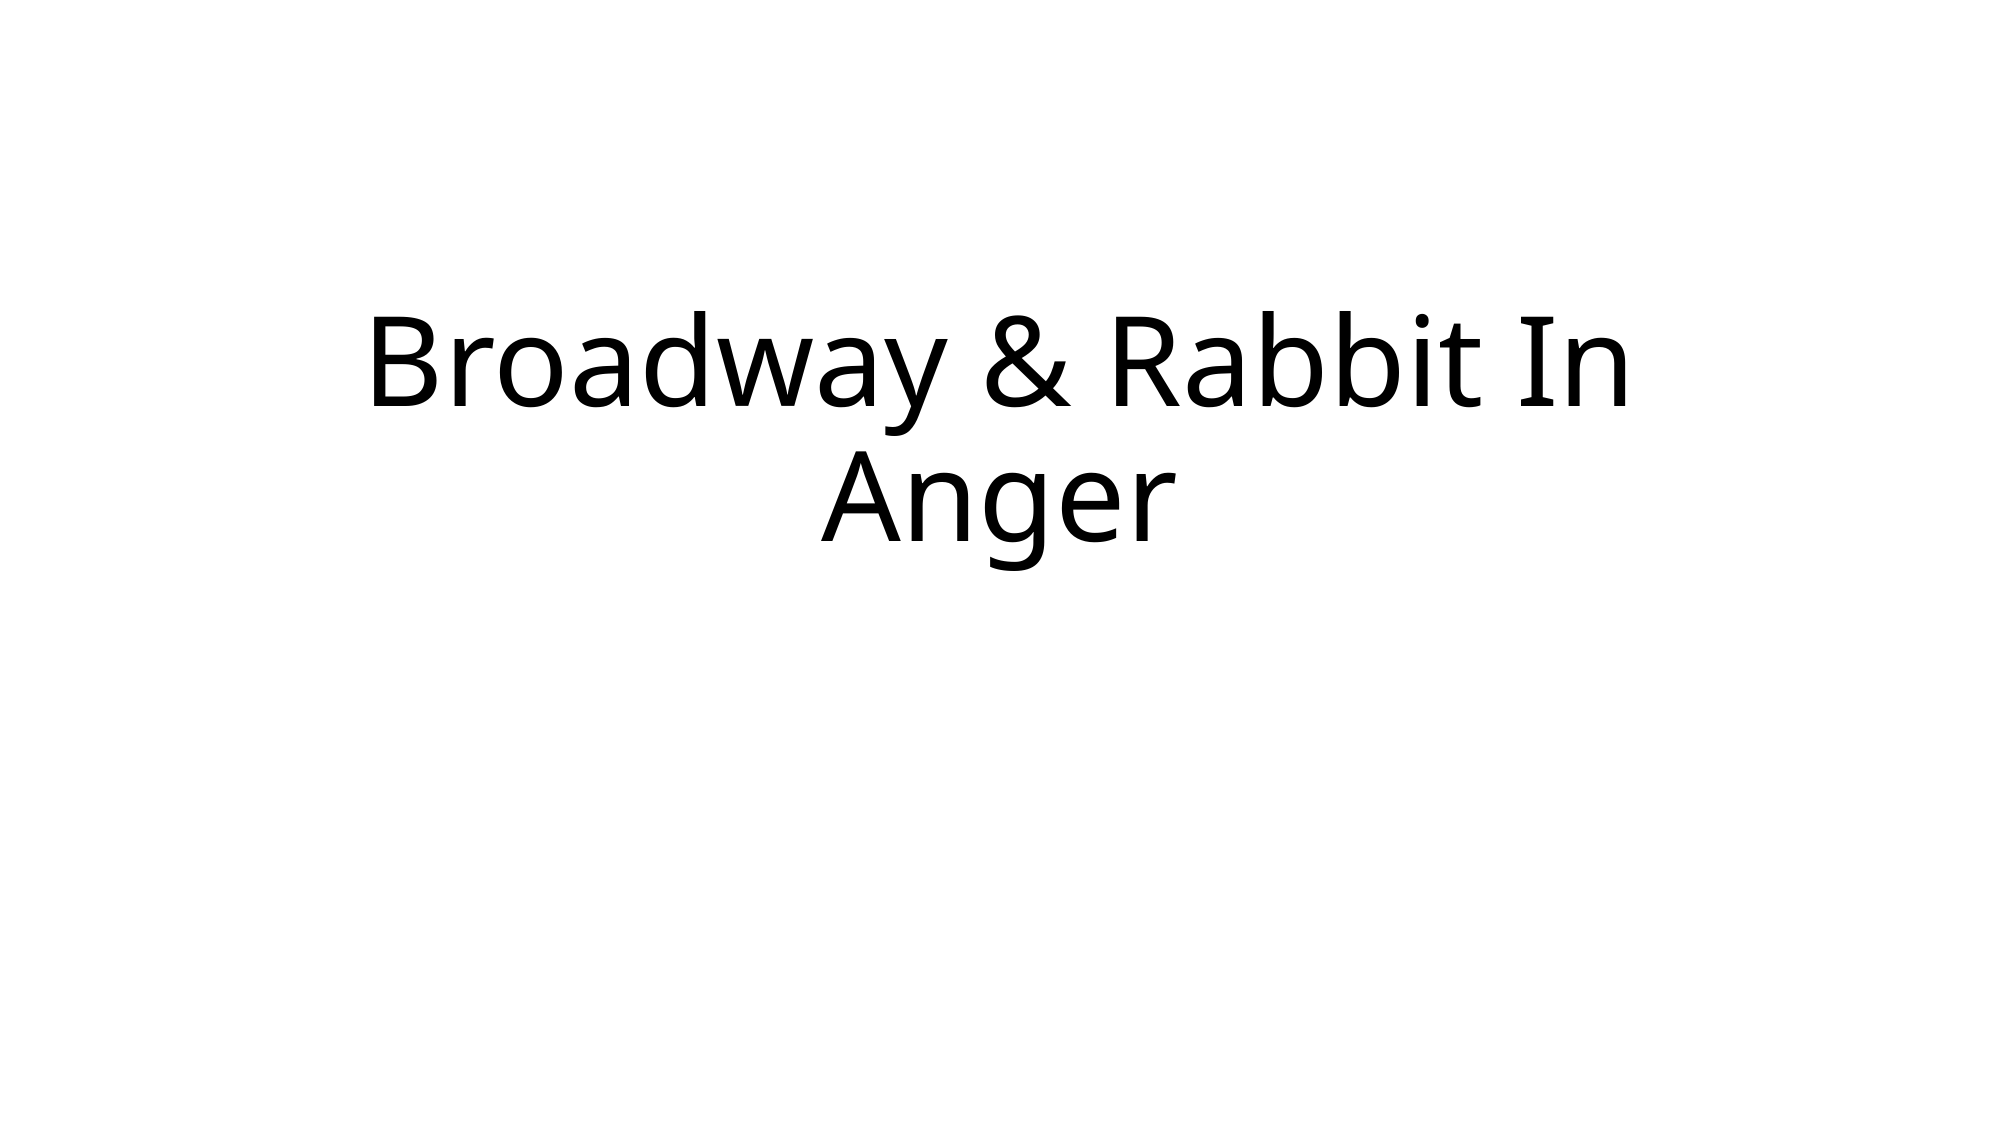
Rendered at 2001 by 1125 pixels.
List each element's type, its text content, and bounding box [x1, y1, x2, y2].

title Broadway & Rabbit In Anger [249, 184, 1750, 576]
